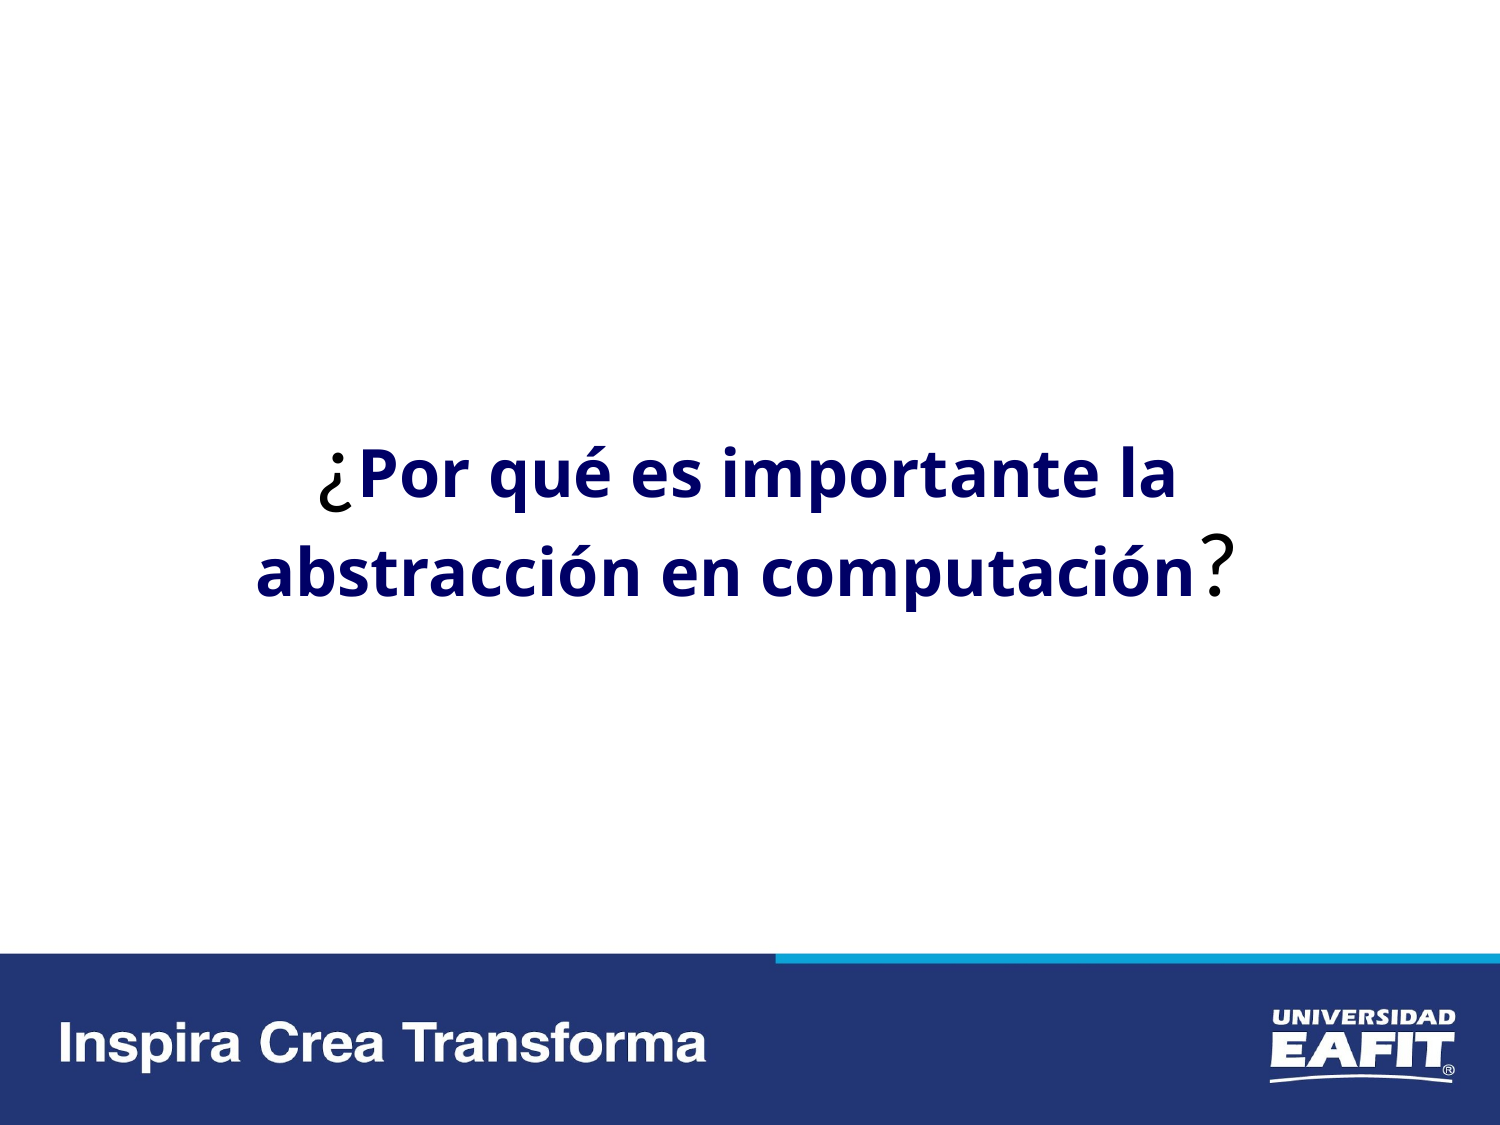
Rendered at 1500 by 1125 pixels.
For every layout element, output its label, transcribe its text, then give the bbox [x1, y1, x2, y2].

title ¿Por qué es importante la abstracción en computación? [100, 408, 1395, 627]
picture [0, 0, 1500, 1125]
